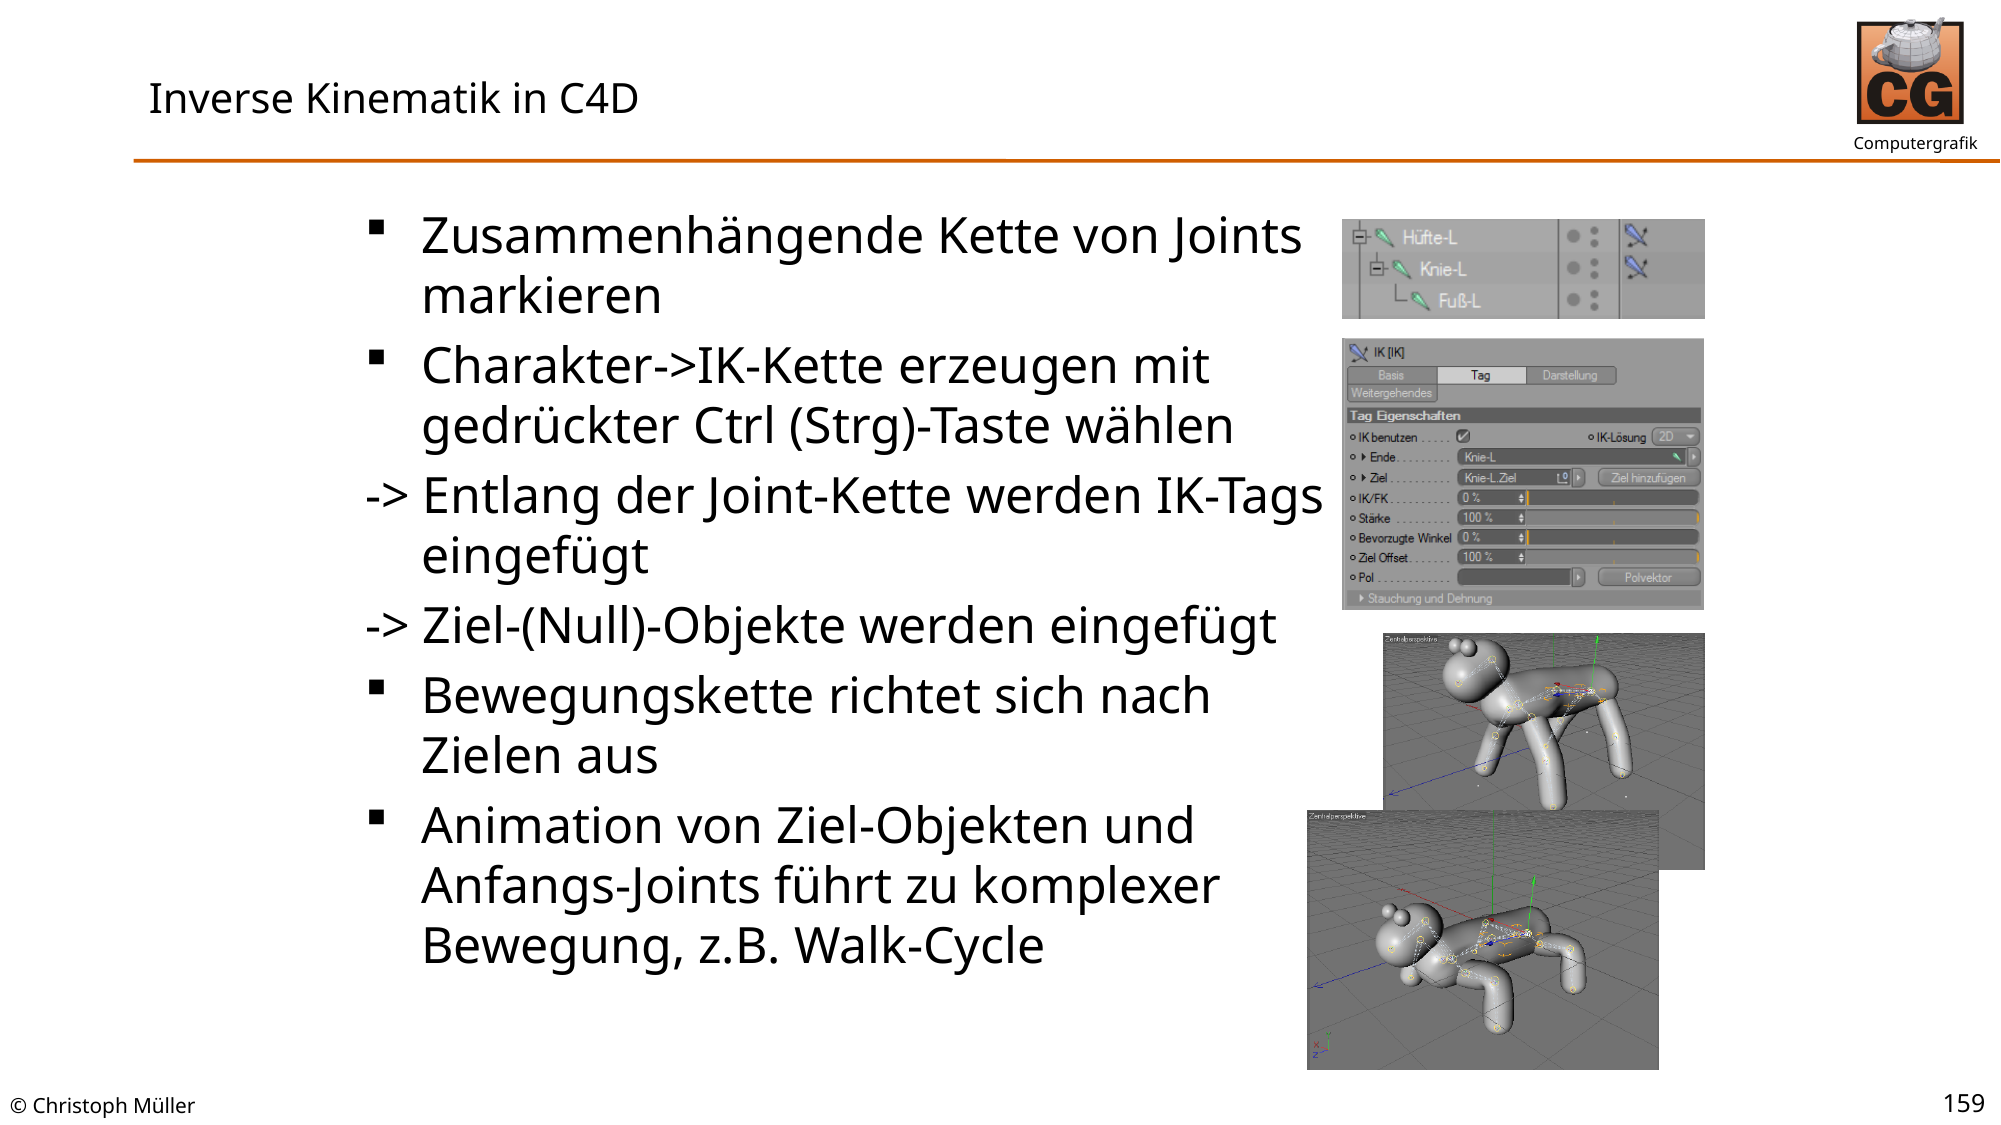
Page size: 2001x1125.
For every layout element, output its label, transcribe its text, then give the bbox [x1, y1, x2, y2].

picture [1850, 15, 1970, 130]
picture [1342, 337, 1704, 611]
list Zusammenhängende Kette von Joints markieren Charakter->IK-Kette erzeugen mit gedrückter Ctrl (Strg)-Taste wählen -> Entlang der Joint-Kette werden IK-Tags eingefügt -> Ziel-(Null)-Objekte werden eingefügt Bewegungskette richtet sich nach Zielen aus Animation von Ziel-Objekten und Anfangs-Joints führt zu komplexer Bewegung, z.B. Walk-Cycle [349, 196, 1343, 1059]
picture [1306, 633, 1705, 1070]
picture [1342, 219, 1706, 319]
title Inverse Kinematik in C4D [133, 42, 1457, 151]
